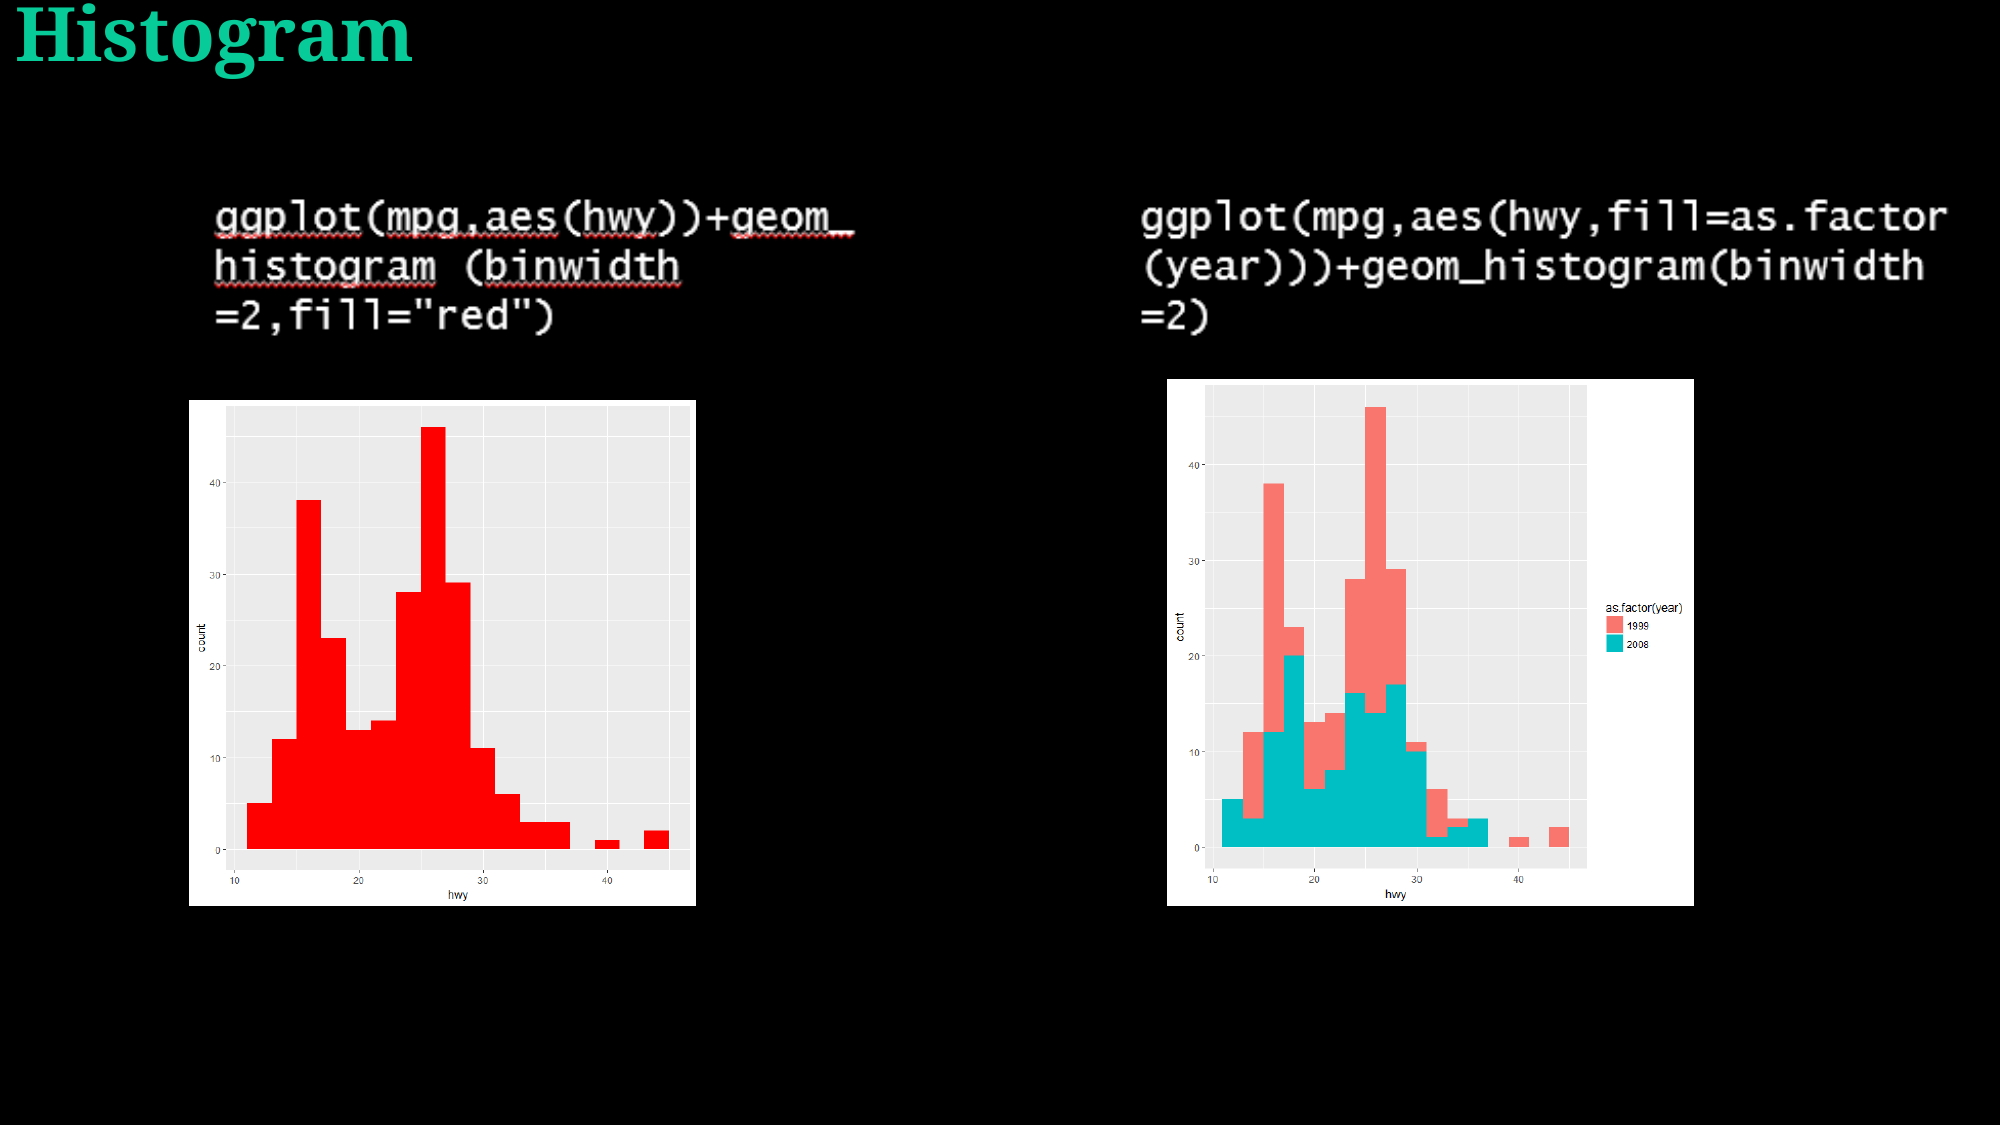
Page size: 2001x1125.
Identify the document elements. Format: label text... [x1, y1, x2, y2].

title Histogram [0, 0, 1725, 86]
picture [186, 163, 2000, 375]
picture [189, 400, 696, 906]
picture [1167, 379, 1694, 906]
